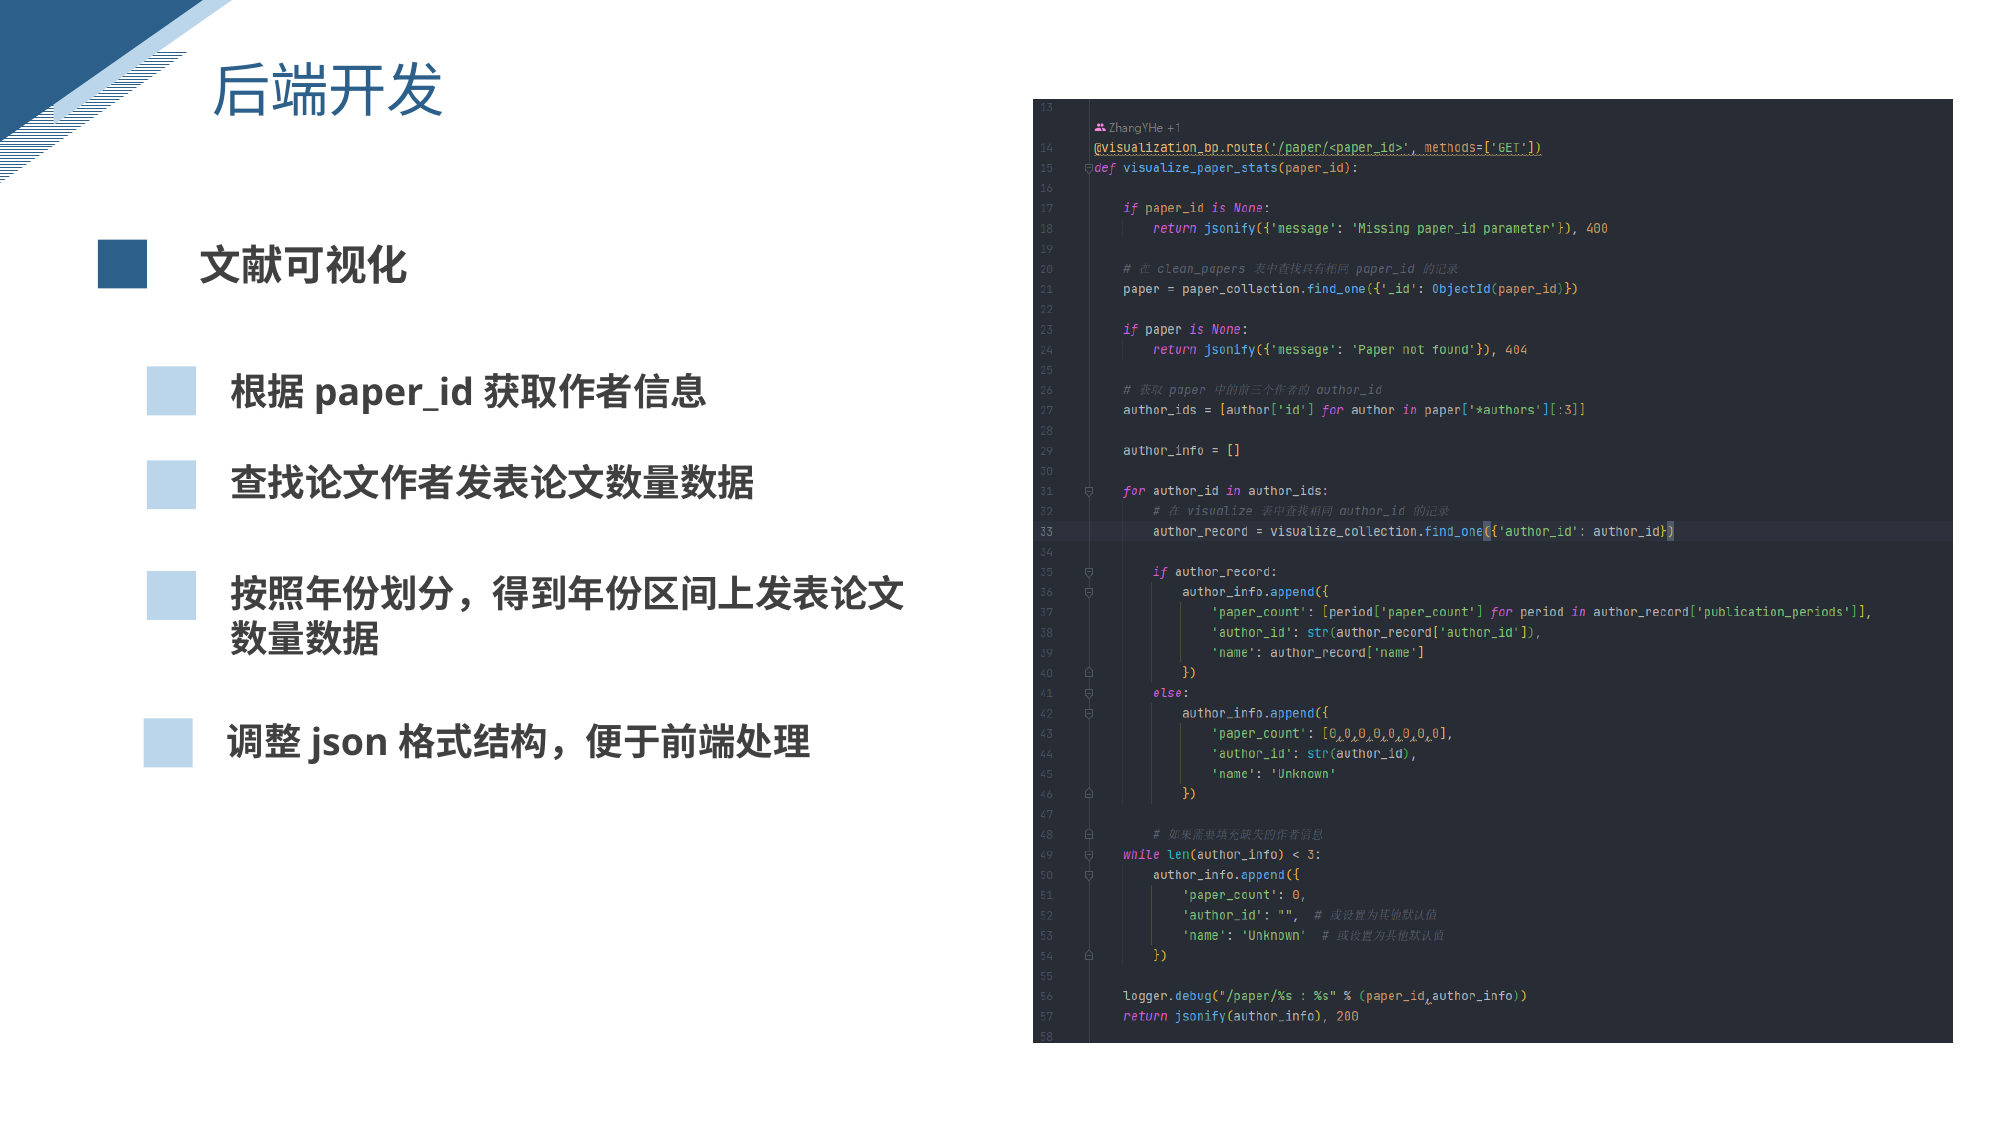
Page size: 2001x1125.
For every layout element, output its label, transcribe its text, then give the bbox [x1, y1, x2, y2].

text_box [146, 459, 197, 510]
picture [1033, 99, 1953, 1043]
text_box [146, 365, 197, 416]
text_box [146, 570, 197, 621]
text_box 调整json格式结构，便于前端处理 [212, 710, 939, 770]
text_box 文献可视化 [185, 231, 912, 296]
text_box [97, 238, 148, 289]
text_box 后端开发 [197, 46, 755, 131]
text_box 按照年份划分，得到年份区间上发表论文数量数据 [215, 562, 942, 668]
text_box [143, 717, 194, 768]
text_box 查找论文作者发表论文数量数据 [215, 451, 942, 512]
text_box 根据paper_id获取作者信息 [215, 360, 942, 421]
